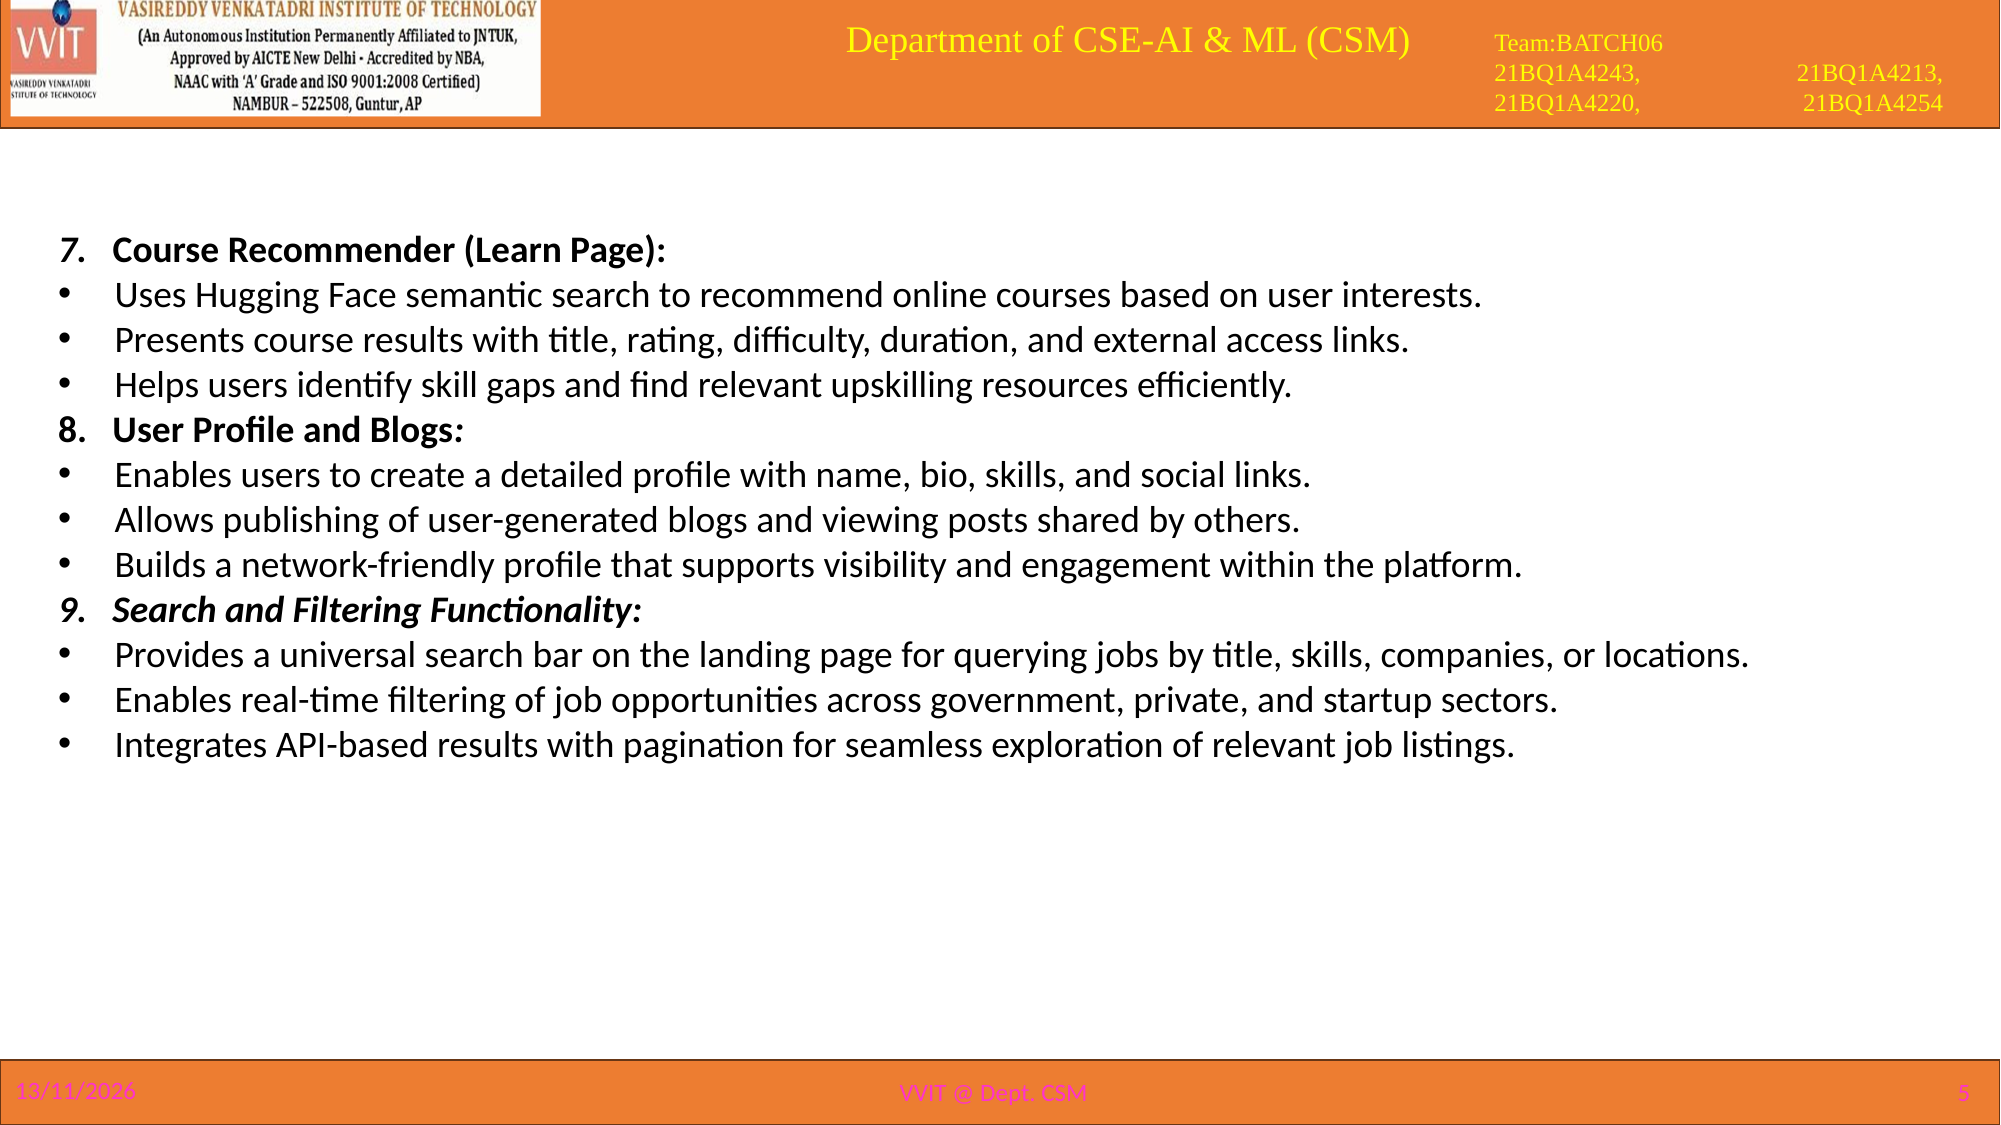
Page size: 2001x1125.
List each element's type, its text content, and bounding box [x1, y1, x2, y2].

text_box Team:BATCH06 21BQ1A4243, 21BQ1A4213, 21BQ1A4220, 21BQ1A4254 [1479, 19, 1990, 124]
text_box . [1, 0, 10, 53]
text_box [0, 1059, 2000, 1125]
text_box Department of CSE-AI & ML (CSM) [0, 0, 2000, 129]
picture [10, 0, 541, 117]
footer VVIT @ Dept. CSM [656, 1061, 1331, 1122]
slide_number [0, 1059, 164, 1120]
text_box 7. Course Recommender (Learn Page): Uses Hugging Face semantic search to recommend online courses based on user interests. Presents course results with title, rating, difficulty, duration, and external access links. Helps users identify skill gaps and find relevant upskilling resources efficiently. 8. User Profile and Blogs: Enables users to create a detailed profile with name, bio, skills, and social links. Allows publishing of user-generated blogs and viewing posts shared by others. Builds a network-friendly profile that supports visibility and engagement within the platform. 9. Search and Filtering Functionality: Provides a universal search bar on the landing page for querying jobs by title, skills, companies, or locations. Enables real-time filtering of job opportunities across government, private, and startup sectors. Integrates API-based results with pagination for seamless exploration of relevant job listings. [43, 217, 1923, 818]
slide_number 5 [1884, 1062, 1986, 1120]
